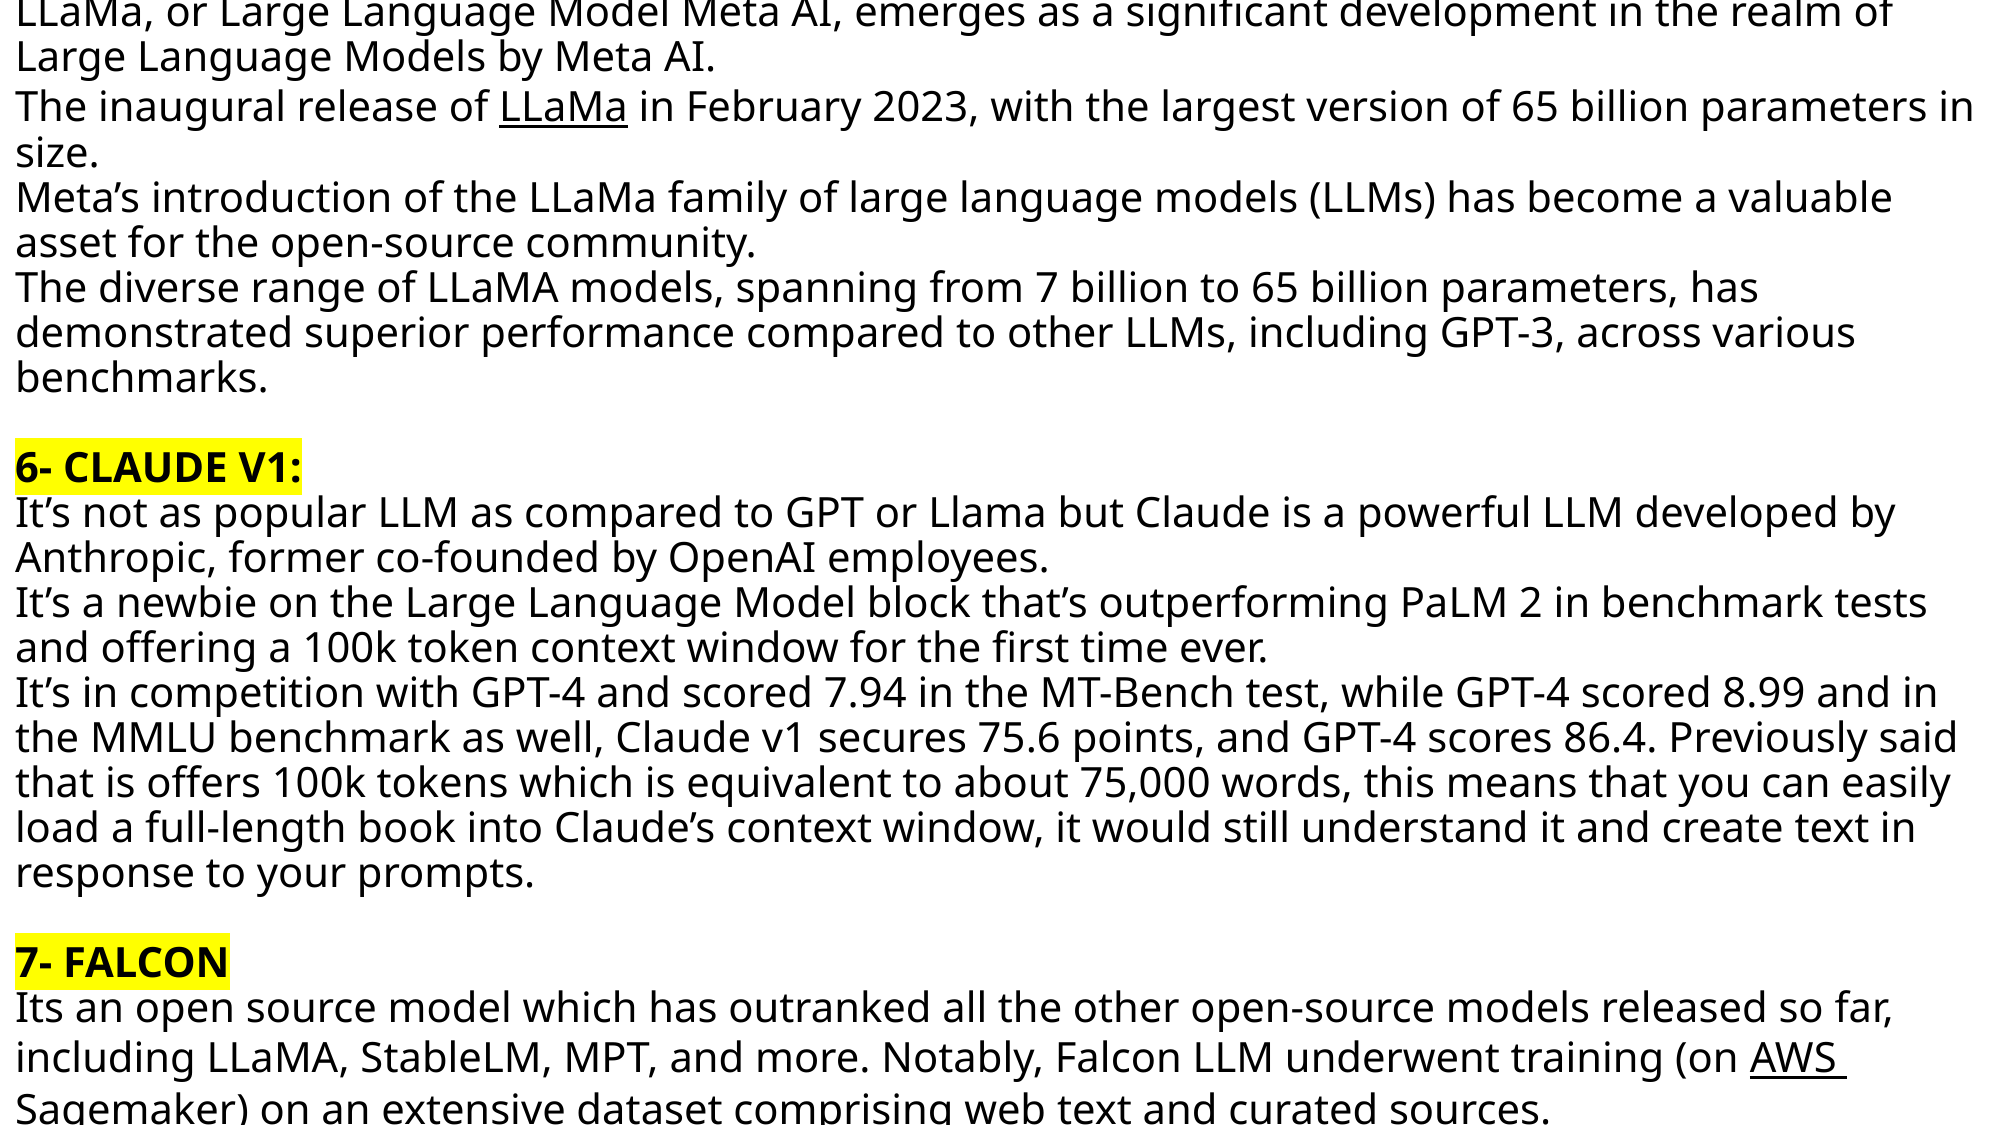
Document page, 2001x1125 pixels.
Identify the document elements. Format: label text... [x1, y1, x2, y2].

title 5- META AI (LLaMA) : LLaMa, or Large Language Model Meta AI, emerges as a significant development in the realm of Large Language Models by Meta AI. The inaugural release of LLaMa in February 2023, with the largest version of 65 billion parameters in size. Meta’s introduction of the LLaMa family of large language models (LLMs) has become a valuable asset for the open-source community. The diverse range of LLaMA models, spanning from 7 billion to 65 billion parameters, has demonstrated superior performance compared to other LLMs, including GPT-3, across various benchmarks. 6- CLAUDE V1: It’s not as popular LLM as compared to GPT or Llama but Claude is a powerful LLM developed by Anthropic, former co-founded by OpenAI employees. It’s a newbie on the Large Language Model block that’s outperforming PaLM 2 in benchmark tests and offering a 100k token context window for the first time ever. It’s in competition with GPT-4 and scored 7.94 in the MT-Bench test, while GPT-4 scored 8.99 and in the MMLU benchmark as well, Claude v1 secures 75.6 points, and GPT-4 scores 86.4. Previously said that is offers 100k tokens which is equivalent to about 75,000 words, this means that you can easily load a full-length book into Claude’s context window, it would still understand it and create text in response to your prompts. 7- FALCON Its an open source model which has outranked all the other open-source models released so far, including LLaMA, StableLM, MPT, and more. Notably, Falcon LLM underwent training (on AWS Sagemaker) on an extensive dataset comprising web text and curated sources. model developed by the Technology Innovation Institute(TII). [0, 0, 2000, 1125]
